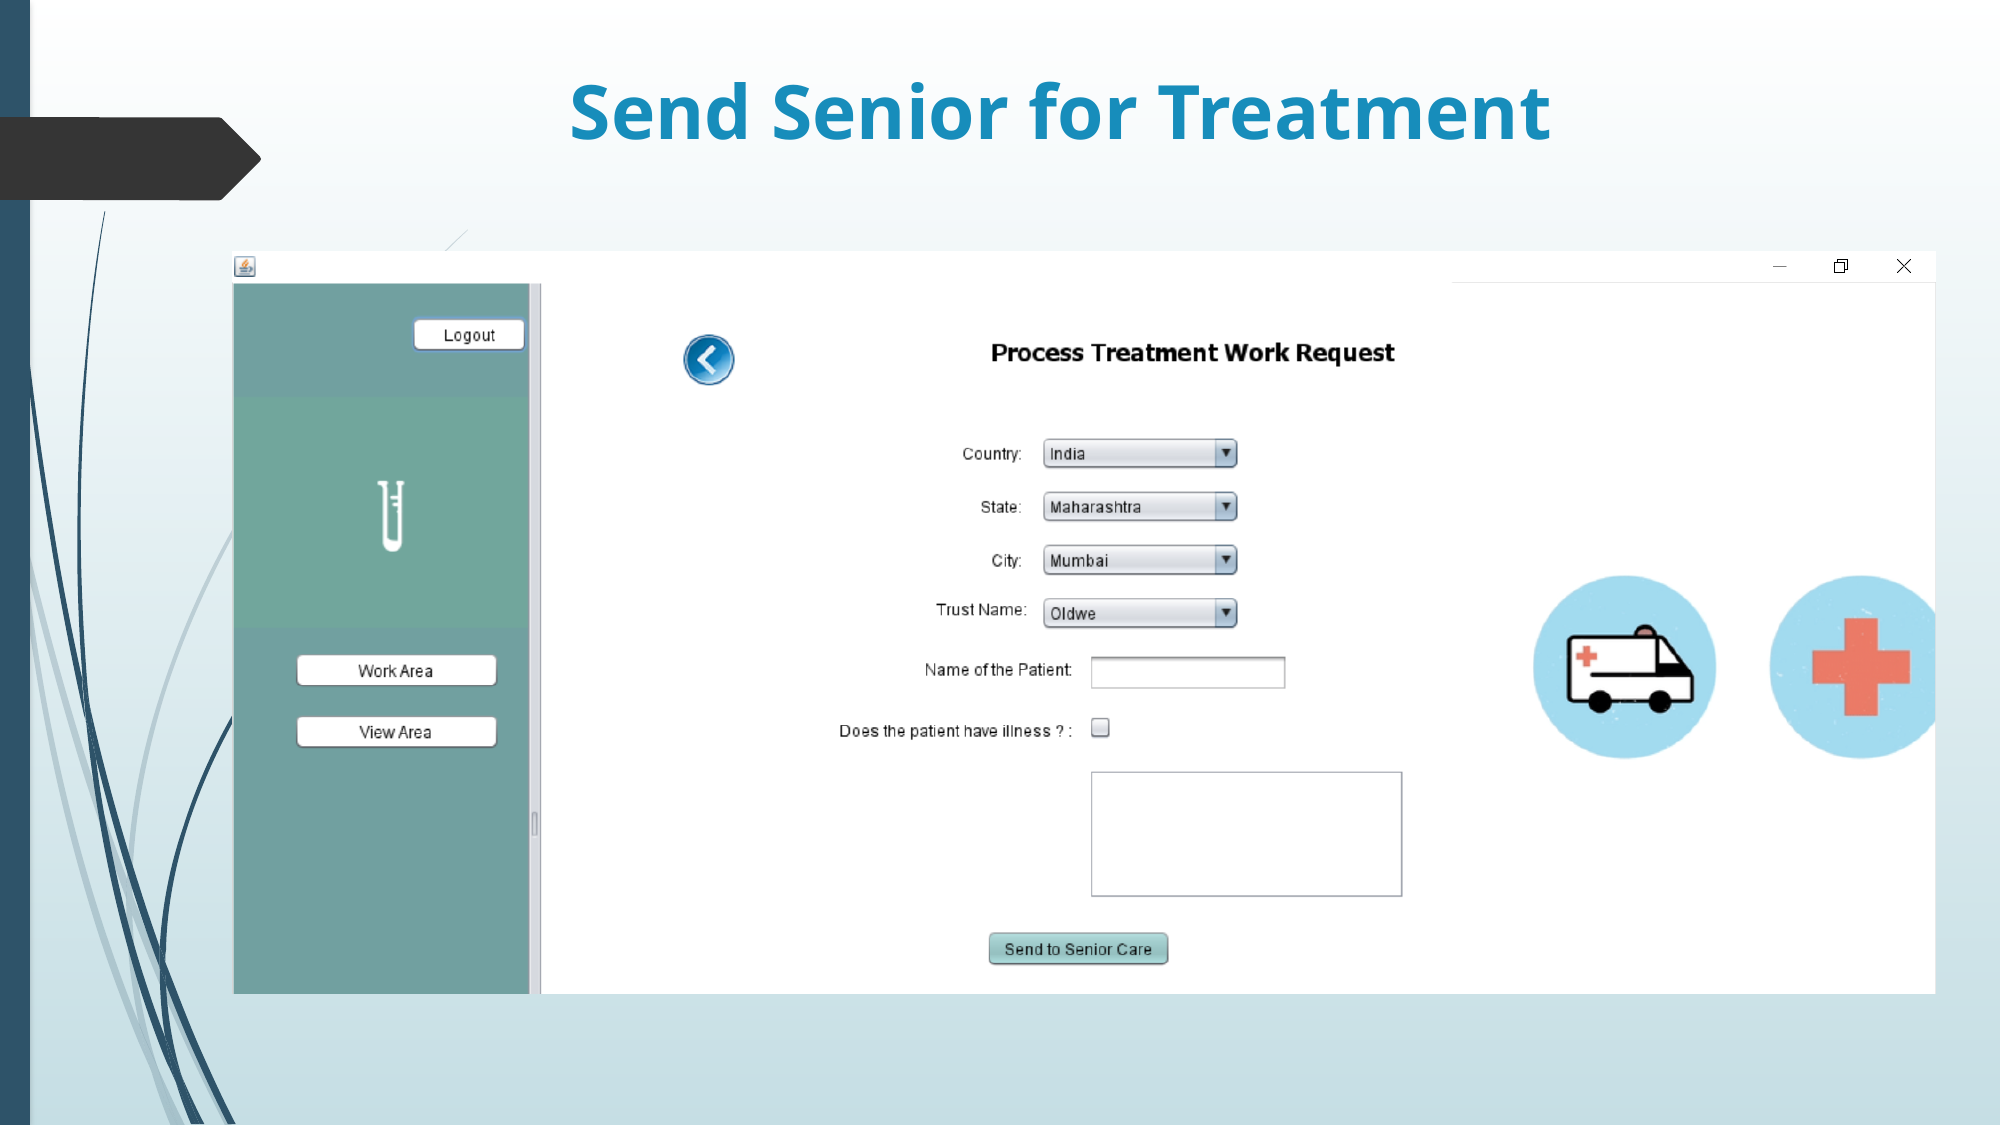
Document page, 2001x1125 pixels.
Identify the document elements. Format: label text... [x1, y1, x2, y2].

title Send Senior for Treatment [330, 57, 1792, 177]
picture [232, 251, 1936, 994]
